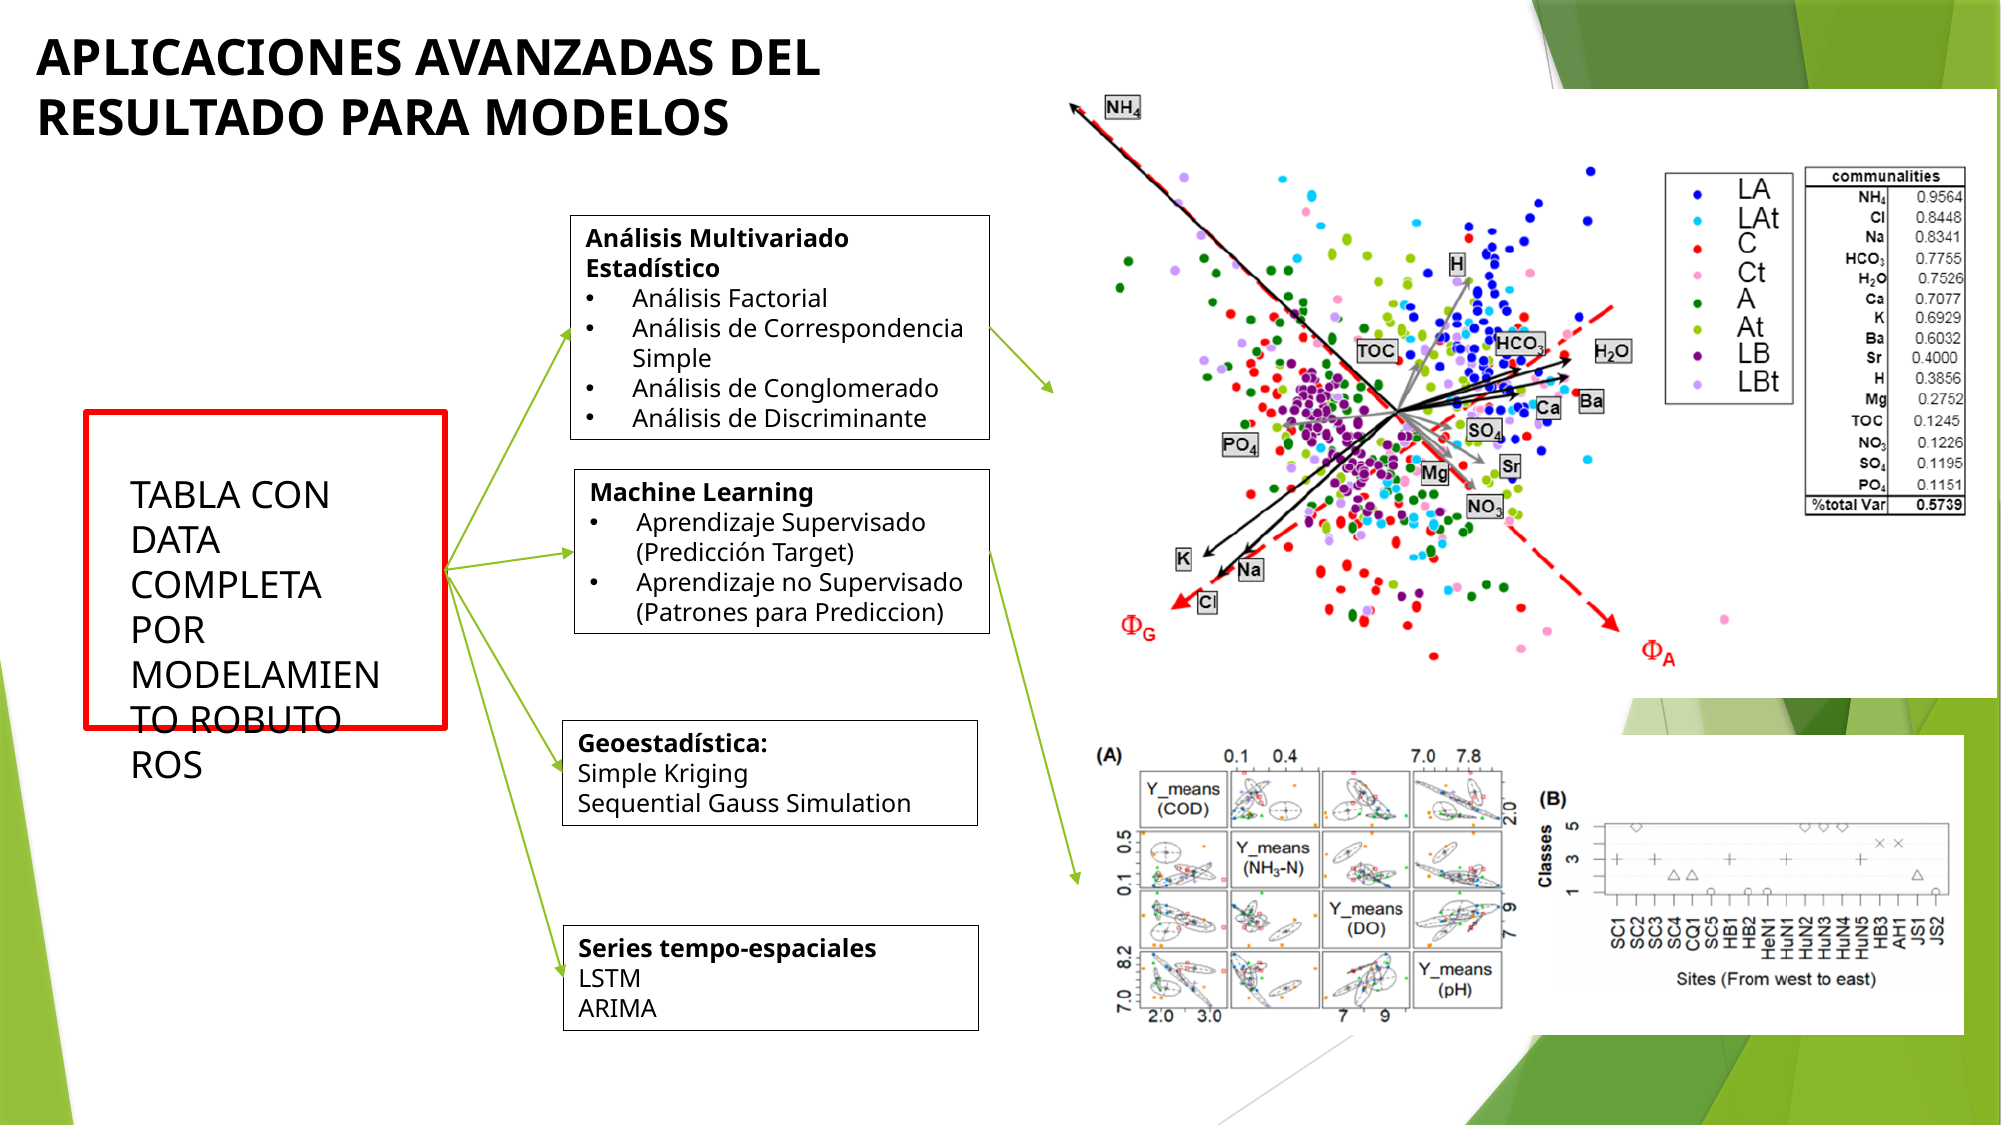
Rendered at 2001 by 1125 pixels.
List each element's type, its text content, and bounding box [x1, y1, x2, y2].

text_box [444, 313, 572, 552]
picture [1053, 89, 1997, 698]
text_box Geoestadística: Simple Kriging Sequential Gauss Simulation [568, 720, 978, 826]
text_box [444, 569, 565, 980]
text_box Análisis Multivariado Estadístico Análisis Factorial Análisis de Correspondencia Simple Análisis de Conglomerado Análisis de Discriminante [570, 215, 990, 440]
text_box Series tempo-espaciales LSTM ARIMA [563, 925, 979, 1031]
text_box Machine Learning Aprendizaje Supervisado (Predicción Target) Aprendizaje no Supervisado (Patrones para Prediccion) [574, 469, 990, 634]
text_box TABLA CON DATA COMPLETA POR MODELAMIENTO ROBUTO ROS [115, 463, 414, 794]
picture [1077, 735, 1965, 1036]
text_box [444, 552, 576, 571]
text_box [989, 552, 1079, 886]
text_box APLICACIONES AVANZADAS DEL RESULTADO PARA MODELOS [21, 17, 1022, 153]
text_box [84, 411, 439, 729]
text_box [989, 313, 1055, 395]
